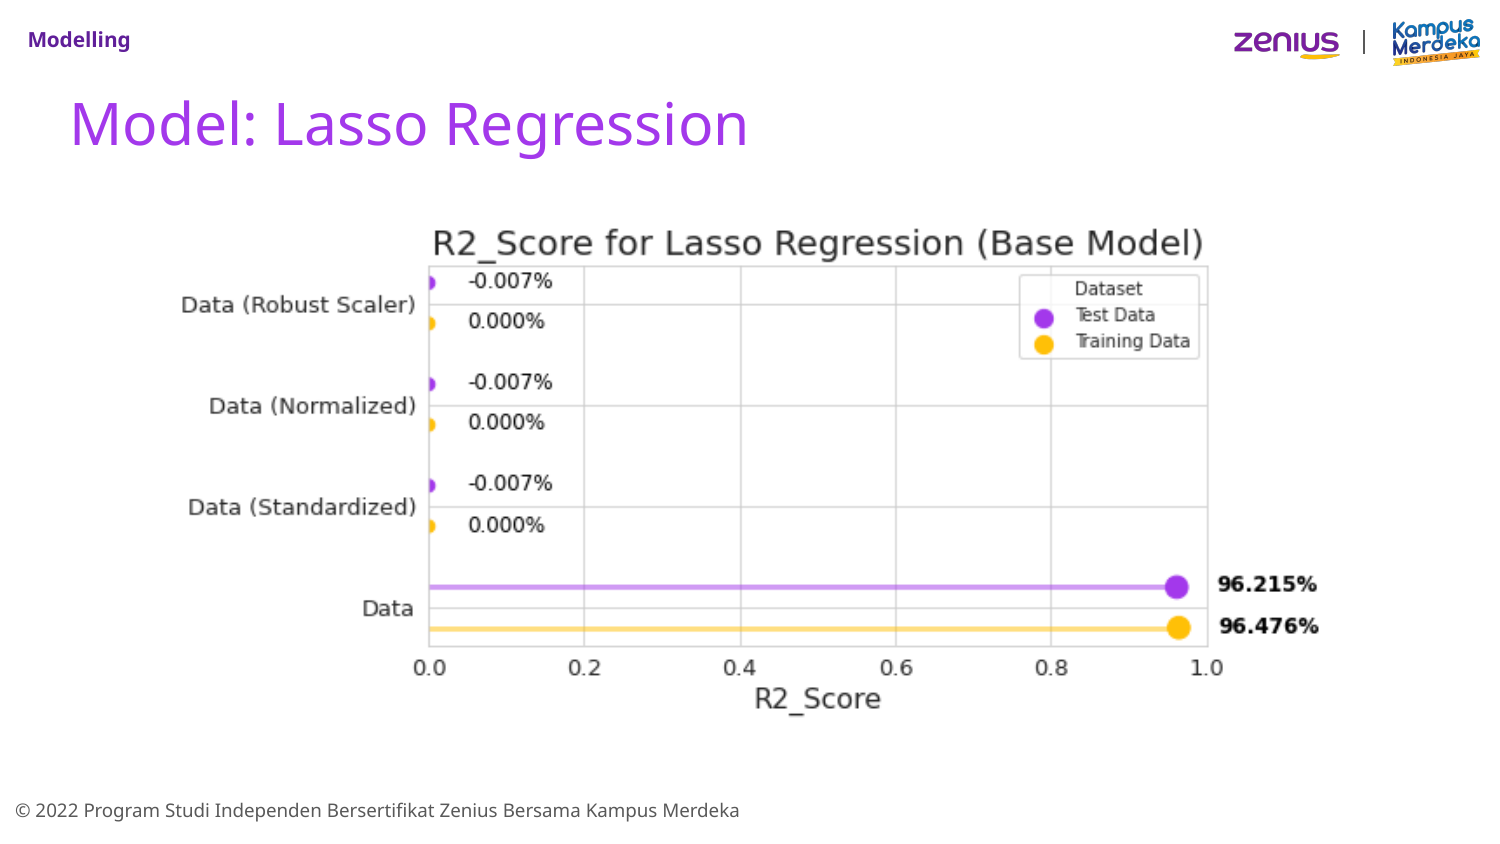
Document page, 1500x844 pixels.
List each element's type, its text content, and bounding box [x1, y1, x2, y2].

text_box Modelling [12, 14, 1011, 65]
picture [168, 217, 1332, 729]
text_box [1230, 15, 1480, 69]
title Model: Lasso Regression [54, 54, 1446, 190]
text_box © 2022 Program Studi Independen Bersertifikat Zenius Bersama Kampus Merdeka [0, 787, 1468, 833]
